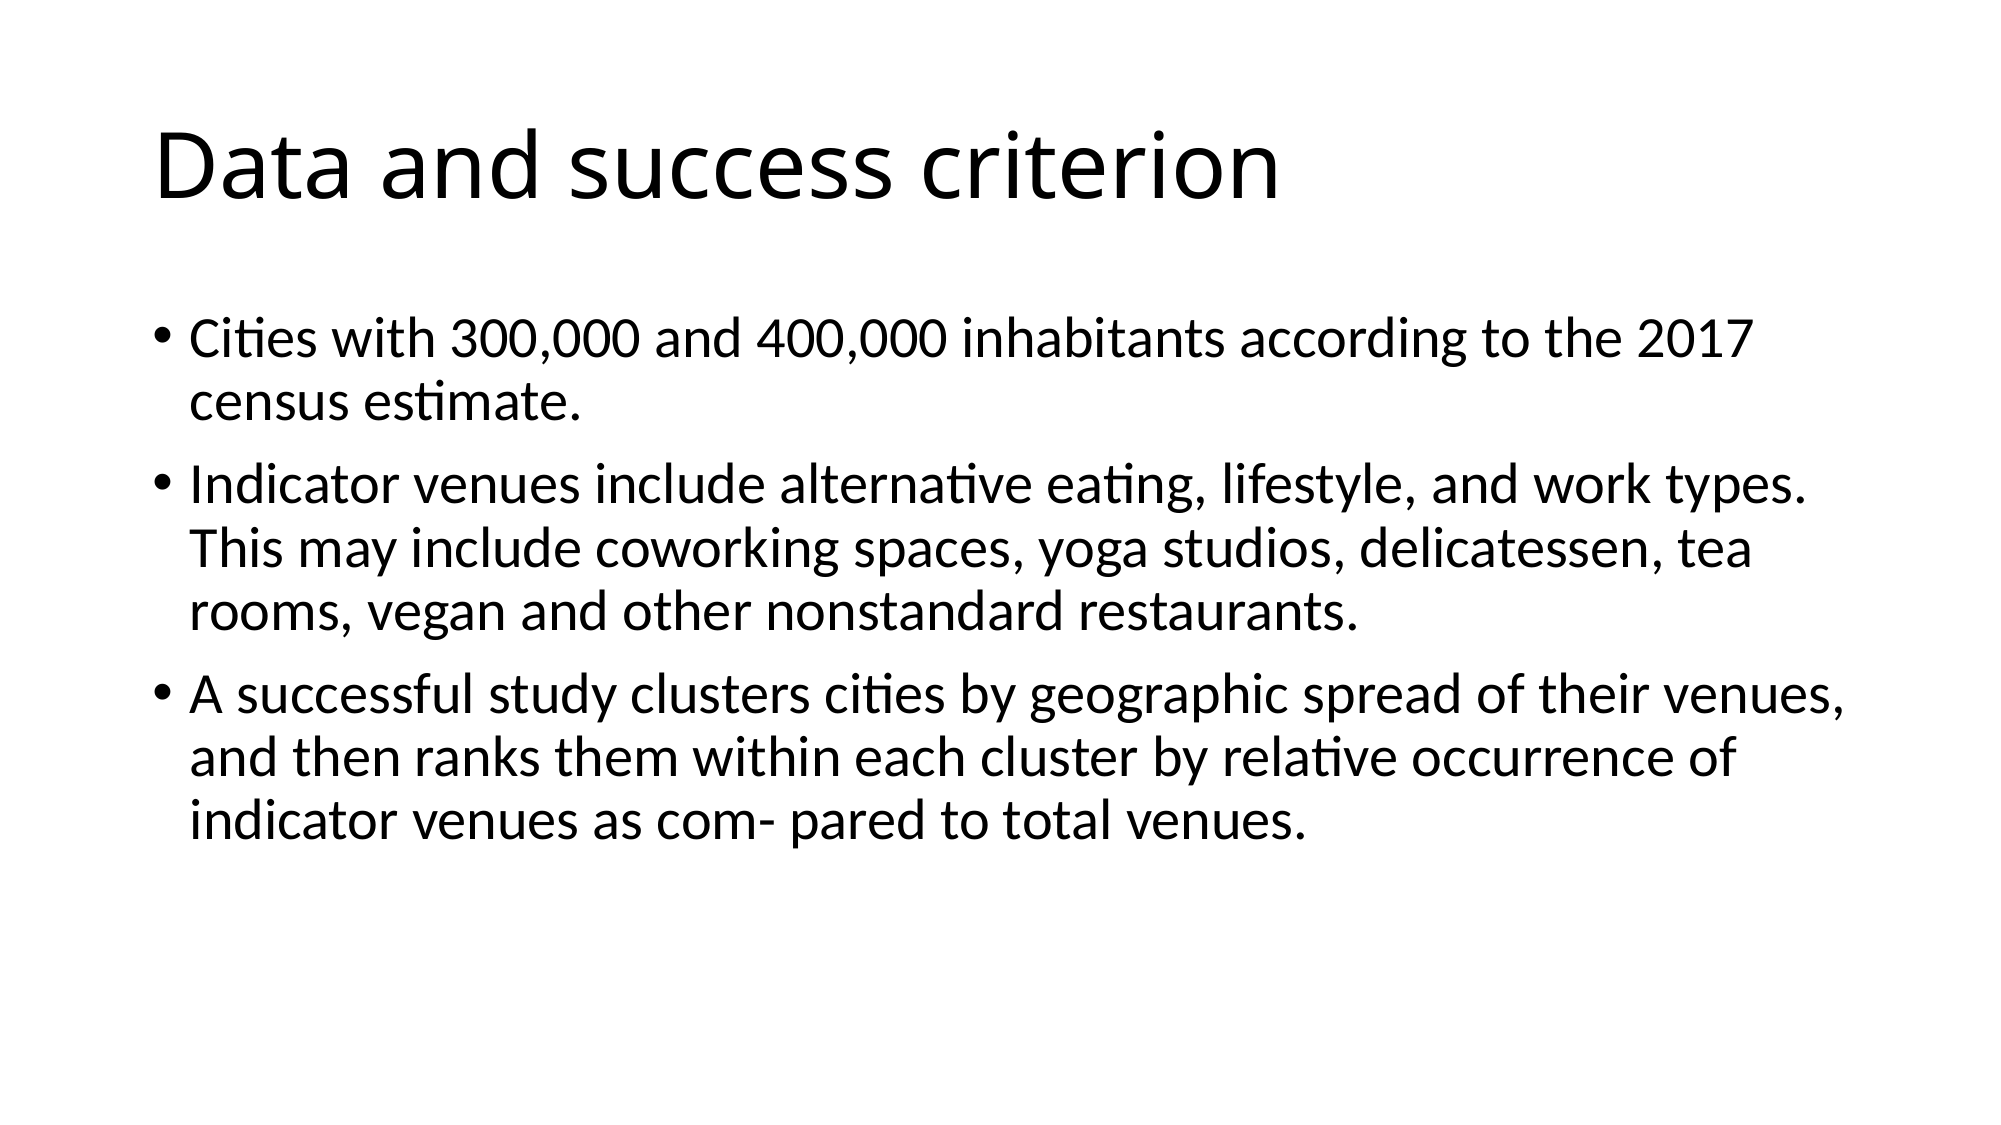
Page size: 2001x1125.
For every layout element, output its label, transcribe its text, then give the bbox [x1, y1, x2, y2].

title Data and success criterion [137, 59, 1863, 278]
list Cities with 300,000 and 400,000 inhabitants according to the 2017 census estimate. Indicator venues include alternative eating, lifestyle, and work types. This may include coworking spaces, yoga studios, delicatessen, tea rooms, vegan and other nonstandard restaurants. A successful study clusters cities by geographic spread of their venues, and then ranks them within each cluster by relative occurrence of indicator venues as com- pared to total venues. [137, 299, 1863, 1014]
